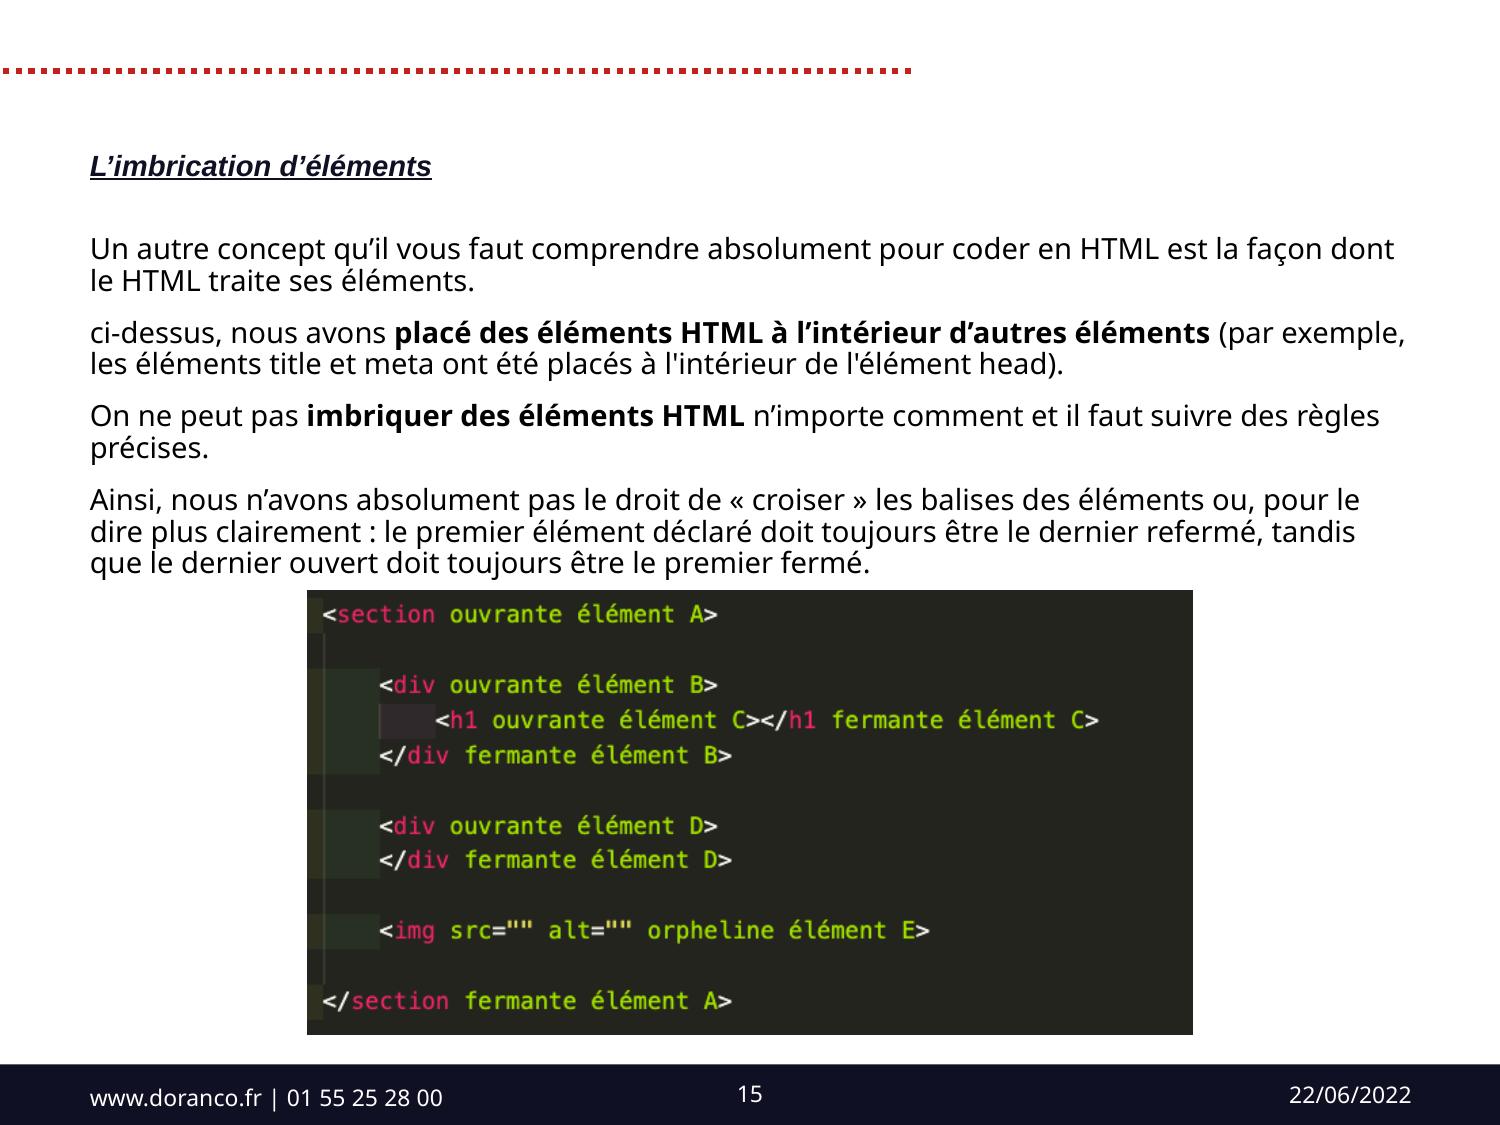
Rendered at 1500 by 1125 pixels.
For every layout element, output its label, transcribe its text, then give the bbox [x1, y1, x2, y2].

list Un autre concept qu’il vous faut comprendre absolument pour coder en HTML est la façon dont le HTML traite ses éléments. ci-dessus, nous avons placé des éléments HTML à l’intérieur d’autres éléments (par exemple, les éléments title et meta ont été placés à l'intérieur de l'élément head). On ne peut pas imbriquer des éléments HTML n’importe comment et il faut suivre des règles précises. Ainsi, nous n’avons absolument pas le droit de « croiser » les balises des éléments ou, pour le dire plus clairement : le premier élément déclaré doit toujours être le dernier refermé, tandis que le dernier ouvert doit toujours être le premier fermé. [75, 227, 1428, 591]
list L’imbrication d’éléments [75, 143, 1428, 187]
picture [307, 590, 1193, 1035]
text_box 22/06/2022 [1089, 1064, 1428, 1125]
text_box 15 [581, 1064, 919, 1125]
text_box www.doranco.fr | 01 55 25 28 00 [75, 1064, 531, 1125]
